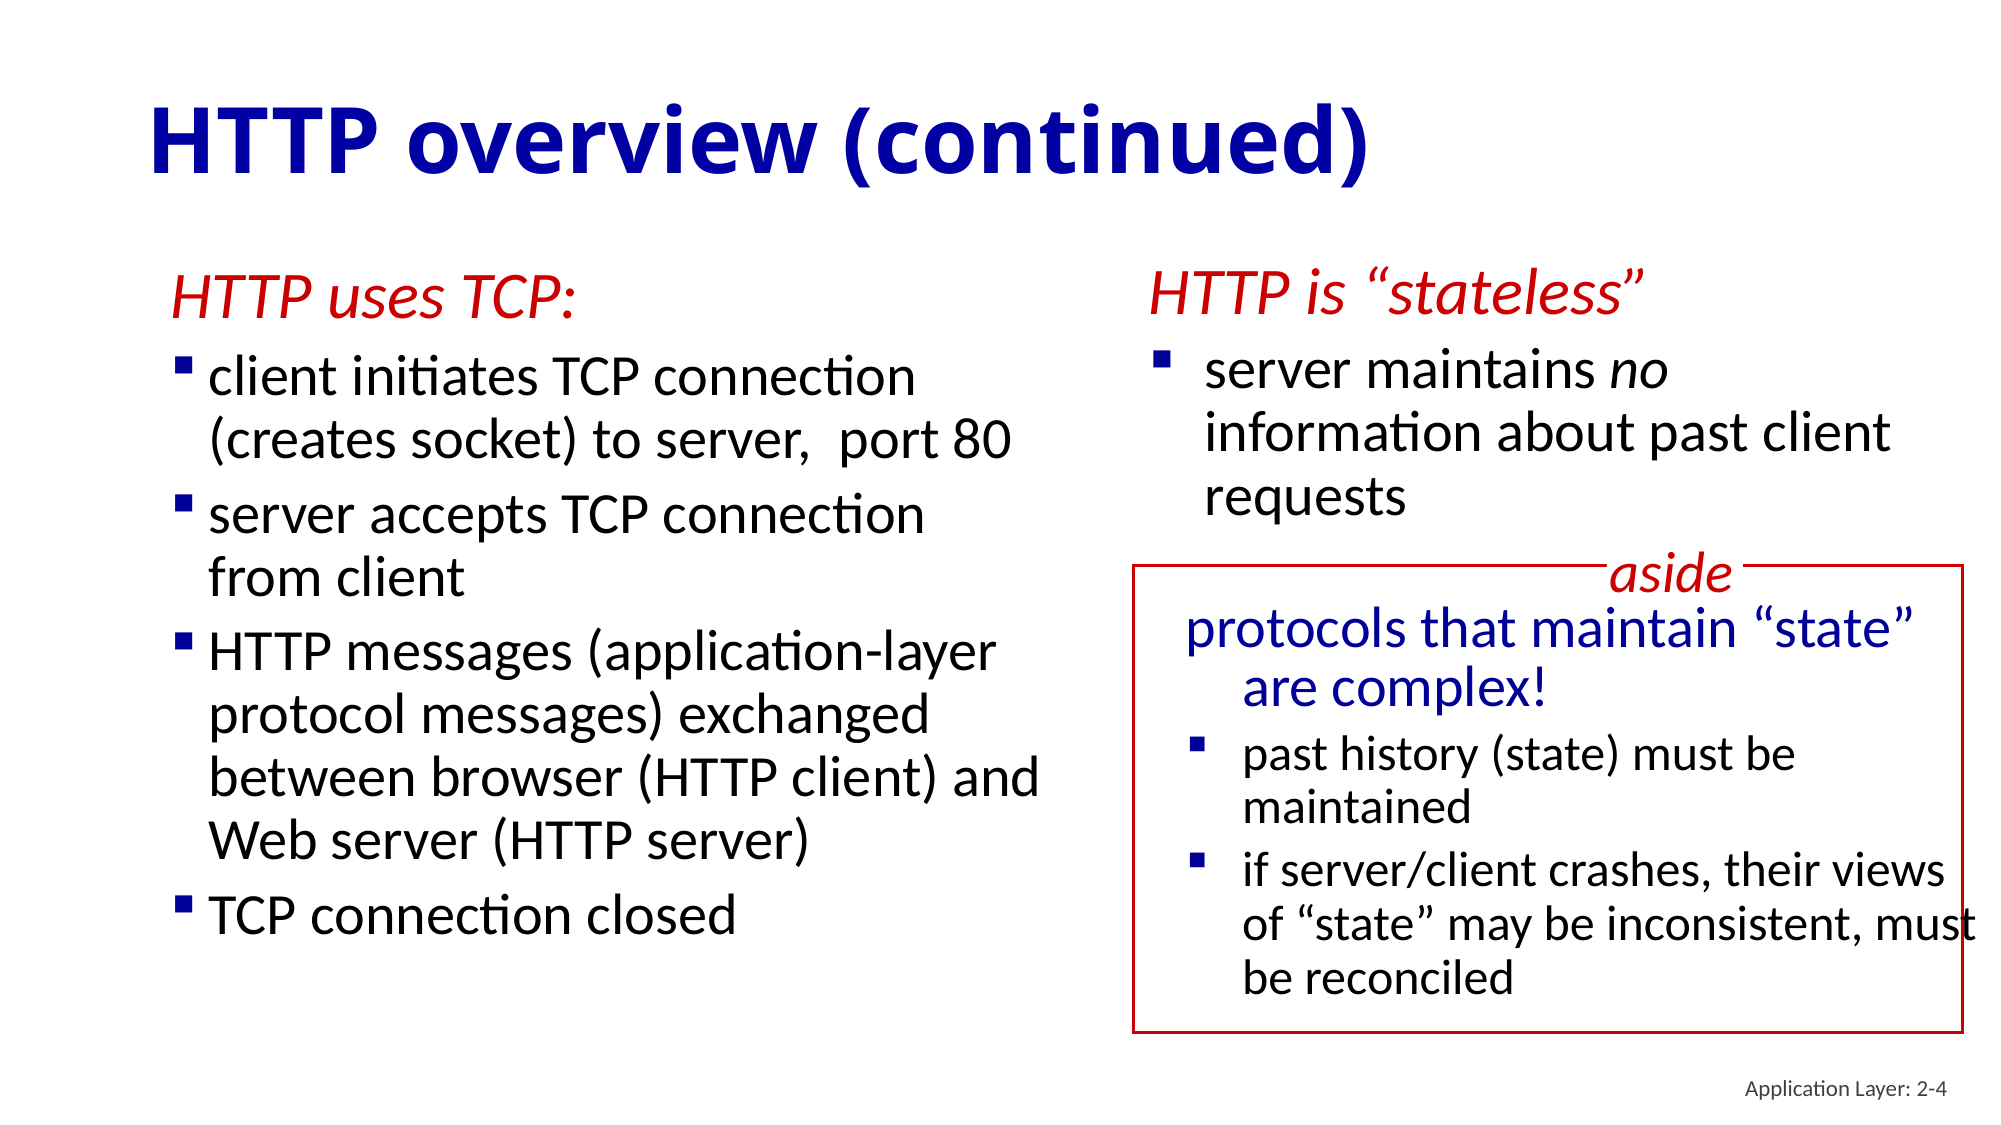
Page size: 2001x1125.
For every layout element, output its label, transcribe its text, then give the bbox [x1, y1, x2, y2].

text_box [1133, 526, 2000, 1060]
text_box HTTP is “stateless” server maintains no information about past client requests [1133, 259, 1963, 526]
title HTTP overview (continued) [131, 70, 1856, 218]
text_box HTTP uses TCP: client initiates TCP connection (creates socket) to server, port 80 server accepts TCP connection from client HTTP messages (application-layer protocol messages) exchanged between browser (HTTP client) and Web server (HTTP server) TCP connection closed [155, 253, 1067, 1017]
slide_number Application Layer: 2-4 [1512, 1060, 1963, 1117]
